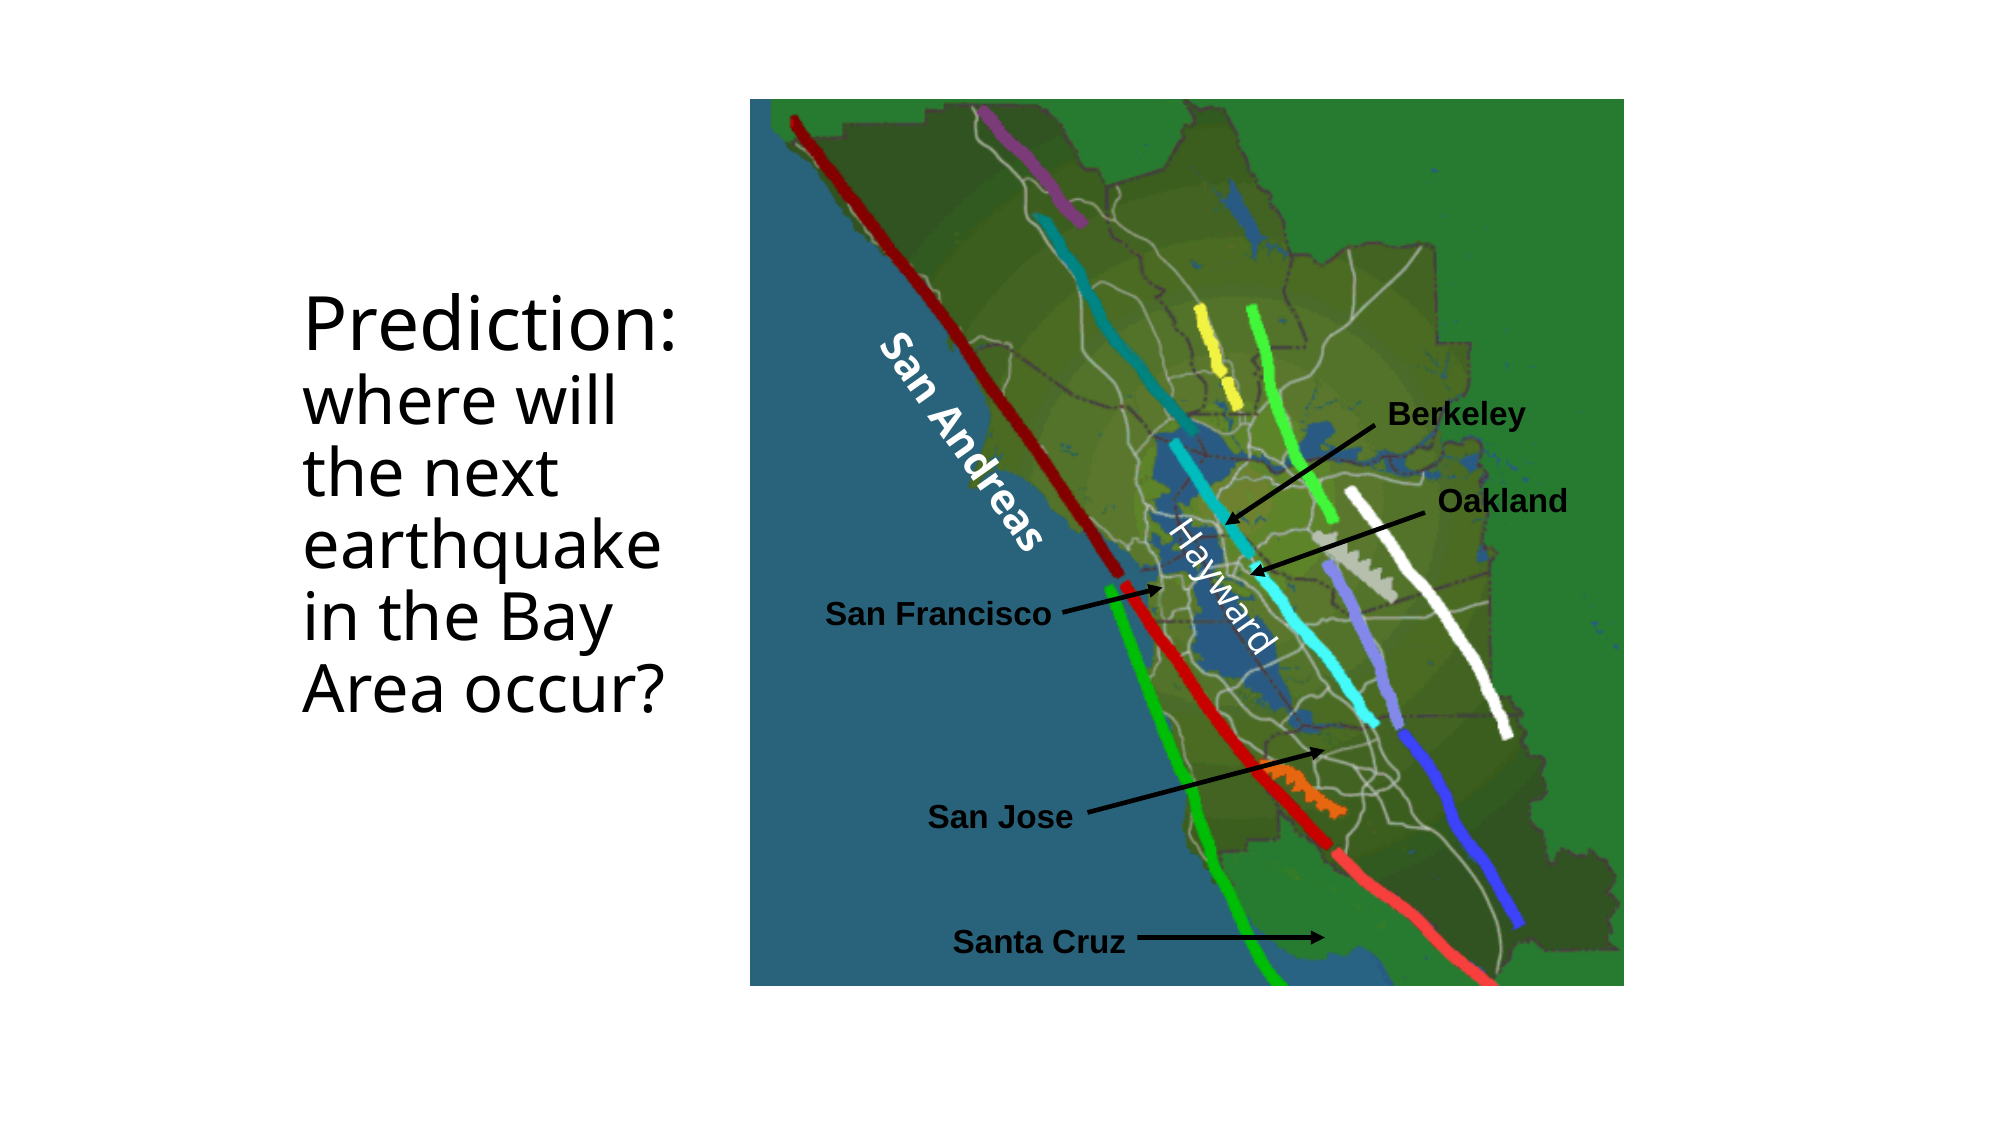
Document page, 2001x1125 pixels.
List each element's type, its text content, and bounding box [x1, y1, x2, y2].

picture [749, 99, 1624, 986]
title Prediction: where will the next earthquake in the Bay Area occur? [287, 237, 713, 775]
